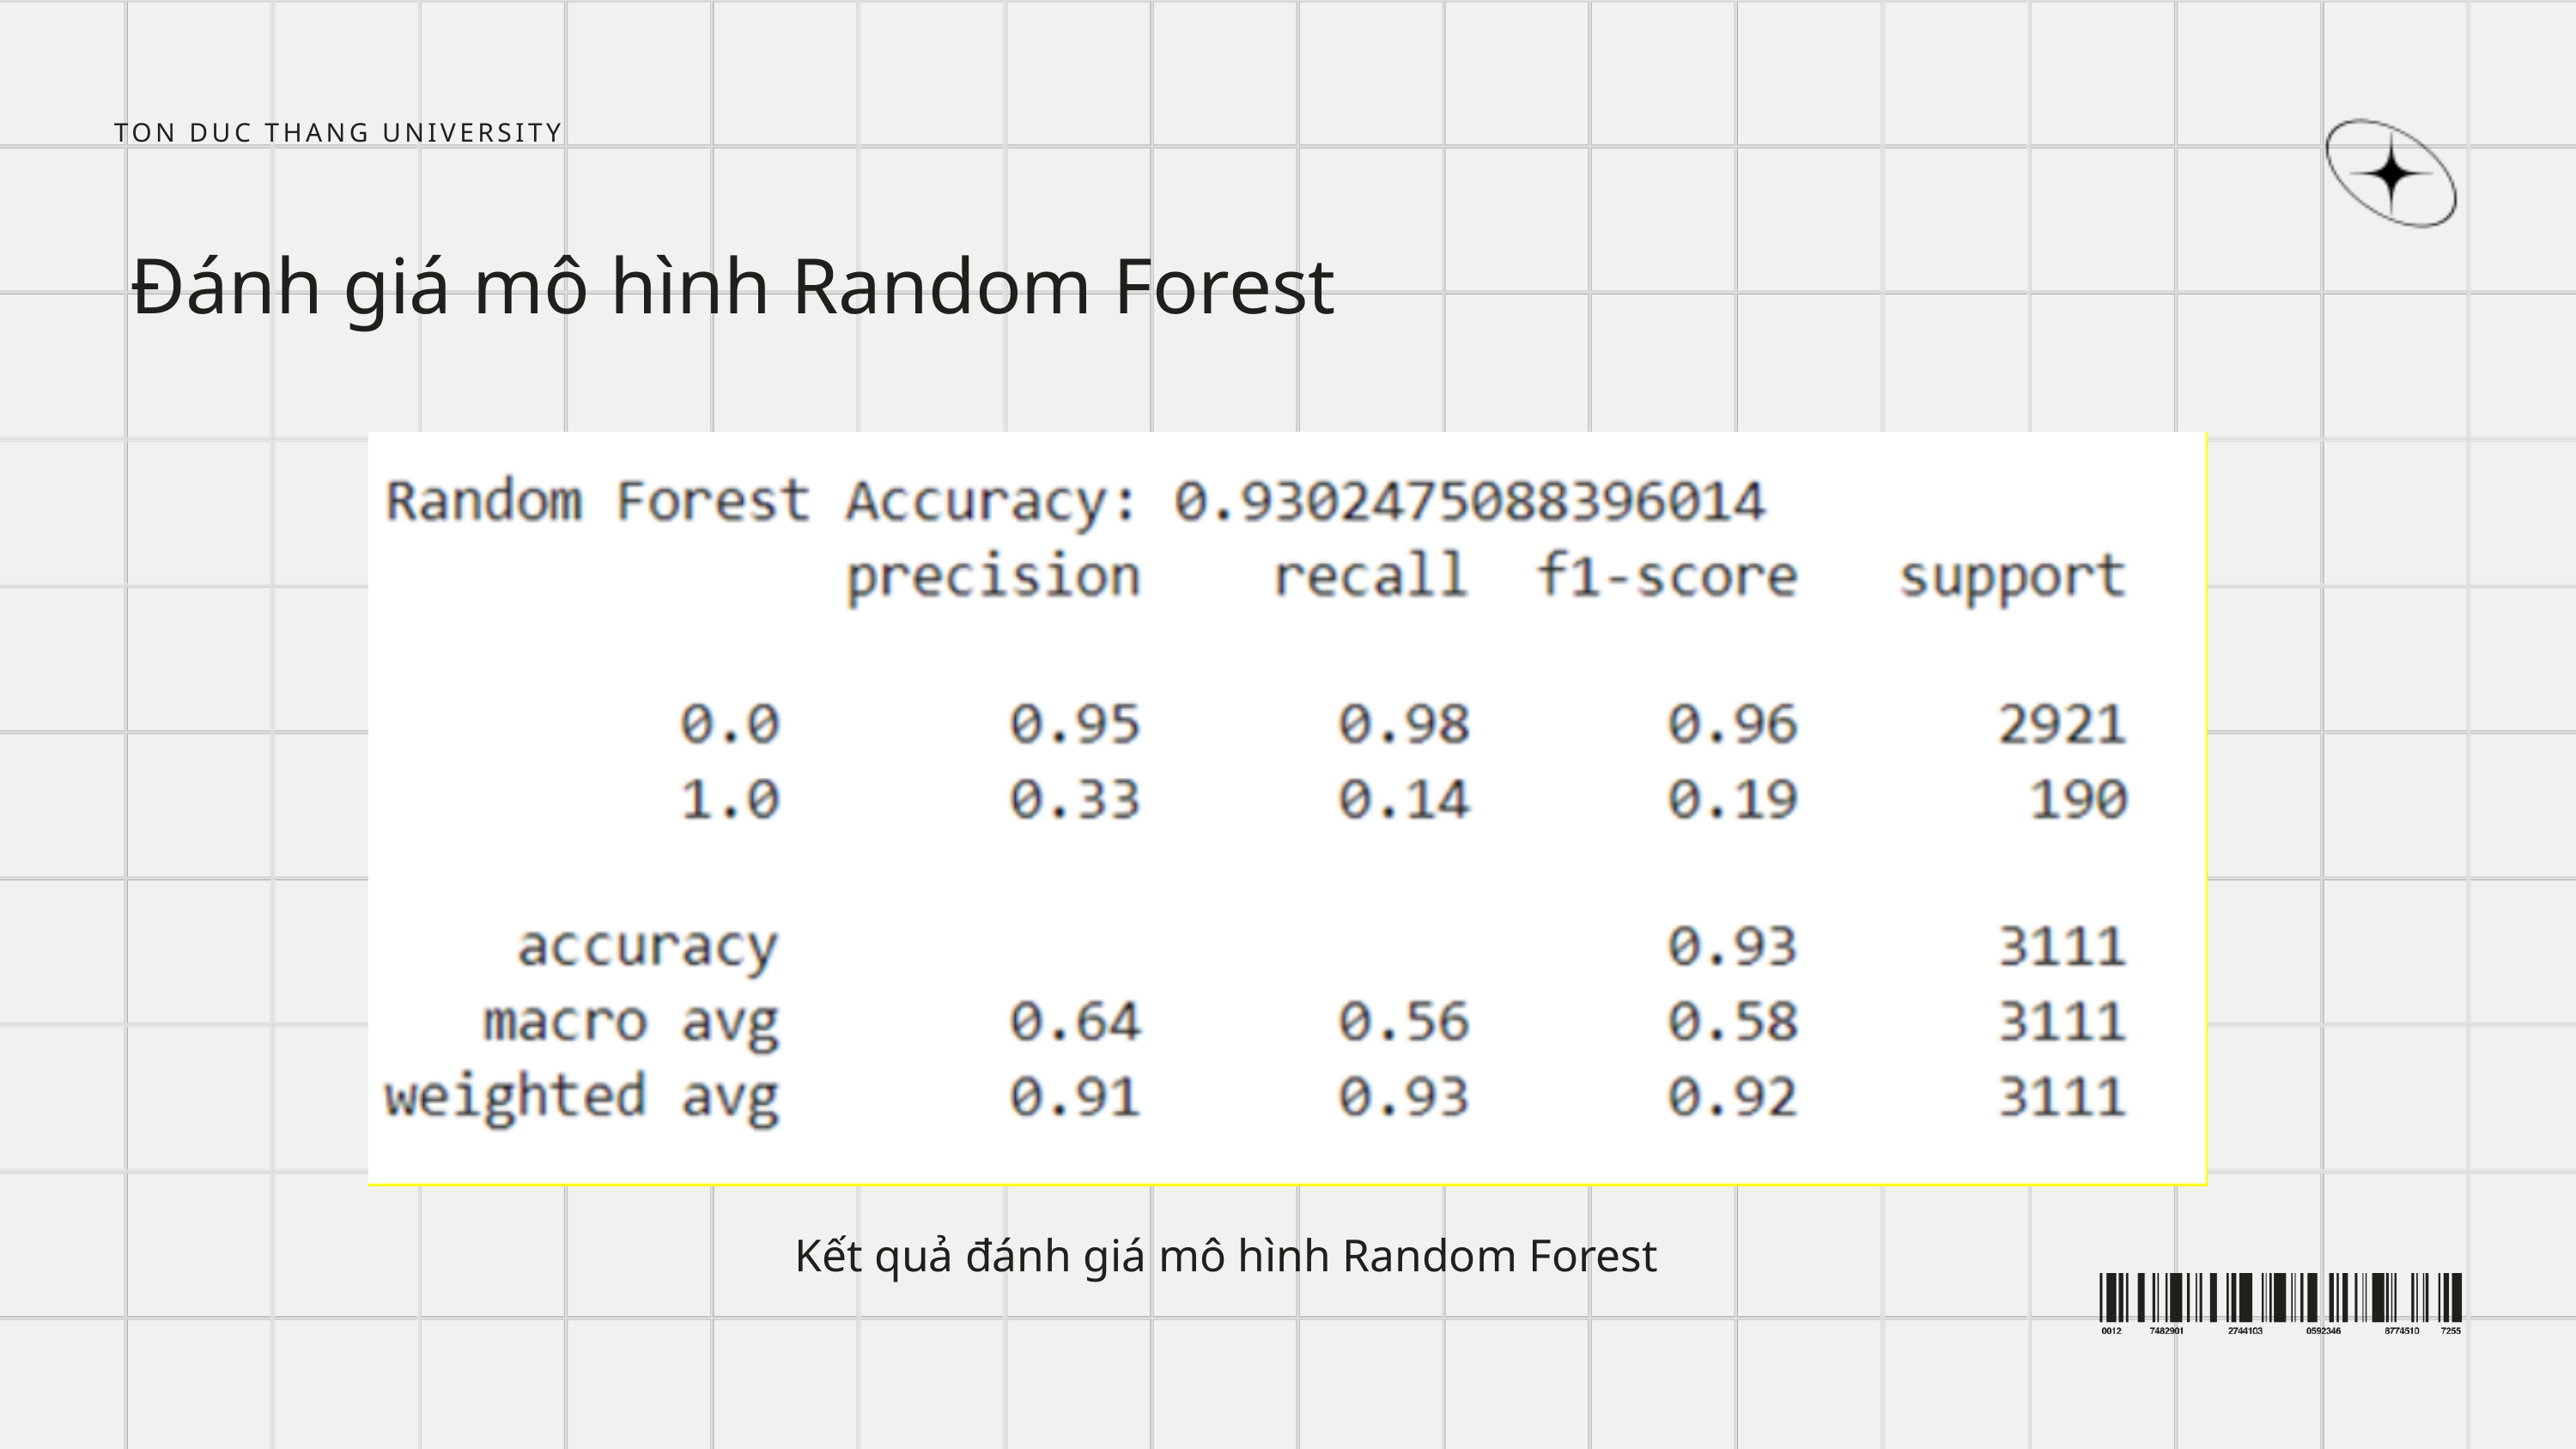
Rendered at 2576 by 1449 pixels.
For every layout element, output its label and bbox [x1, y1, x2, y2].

text_box [0, 0, 2576, 1449]
